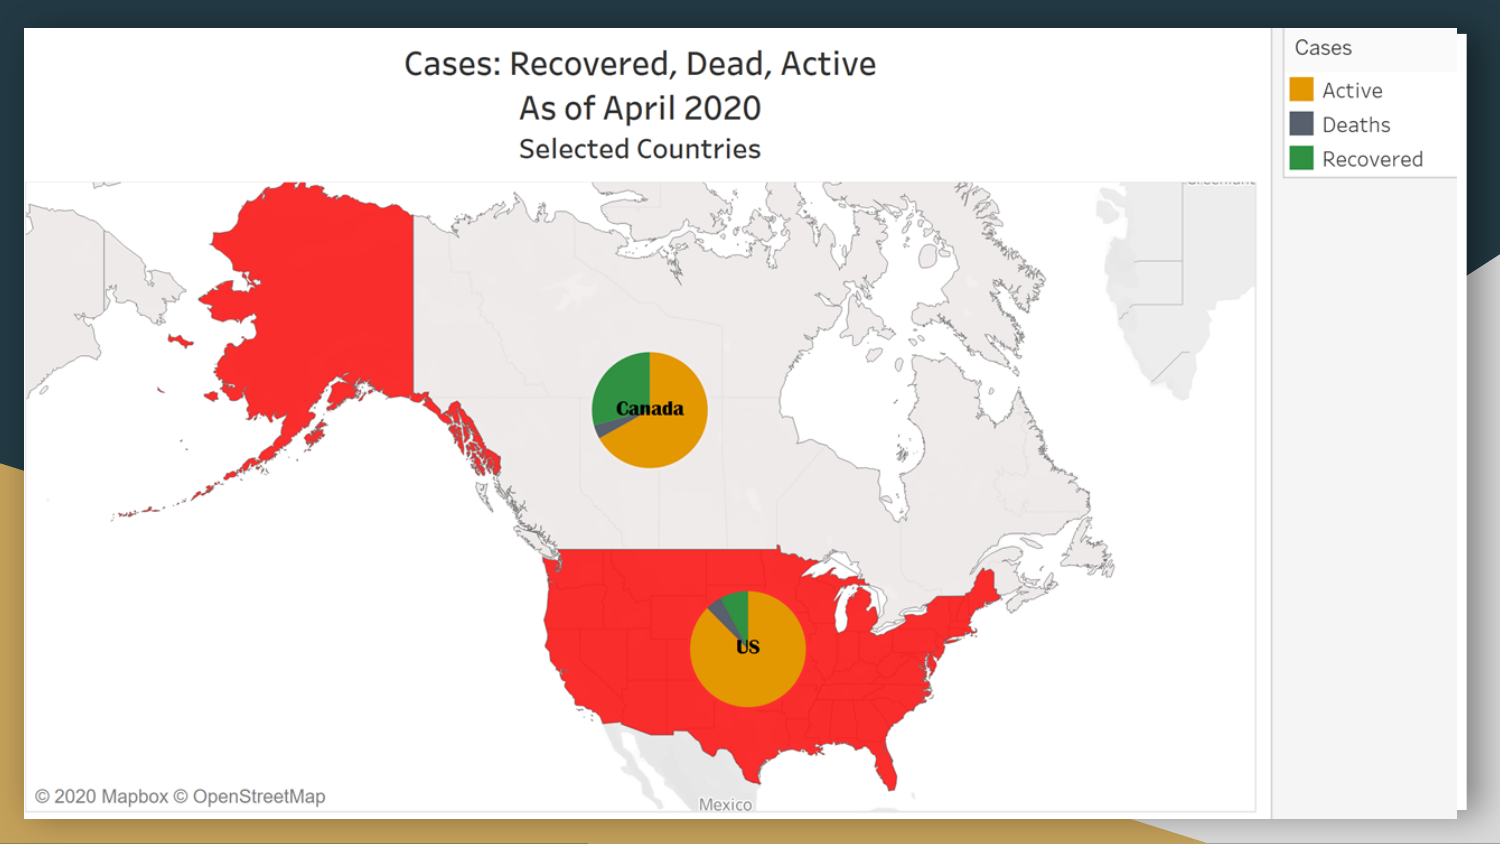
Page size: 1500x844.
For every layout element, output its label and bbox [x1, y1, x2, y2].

picture [24, 28, 1457, 819]
